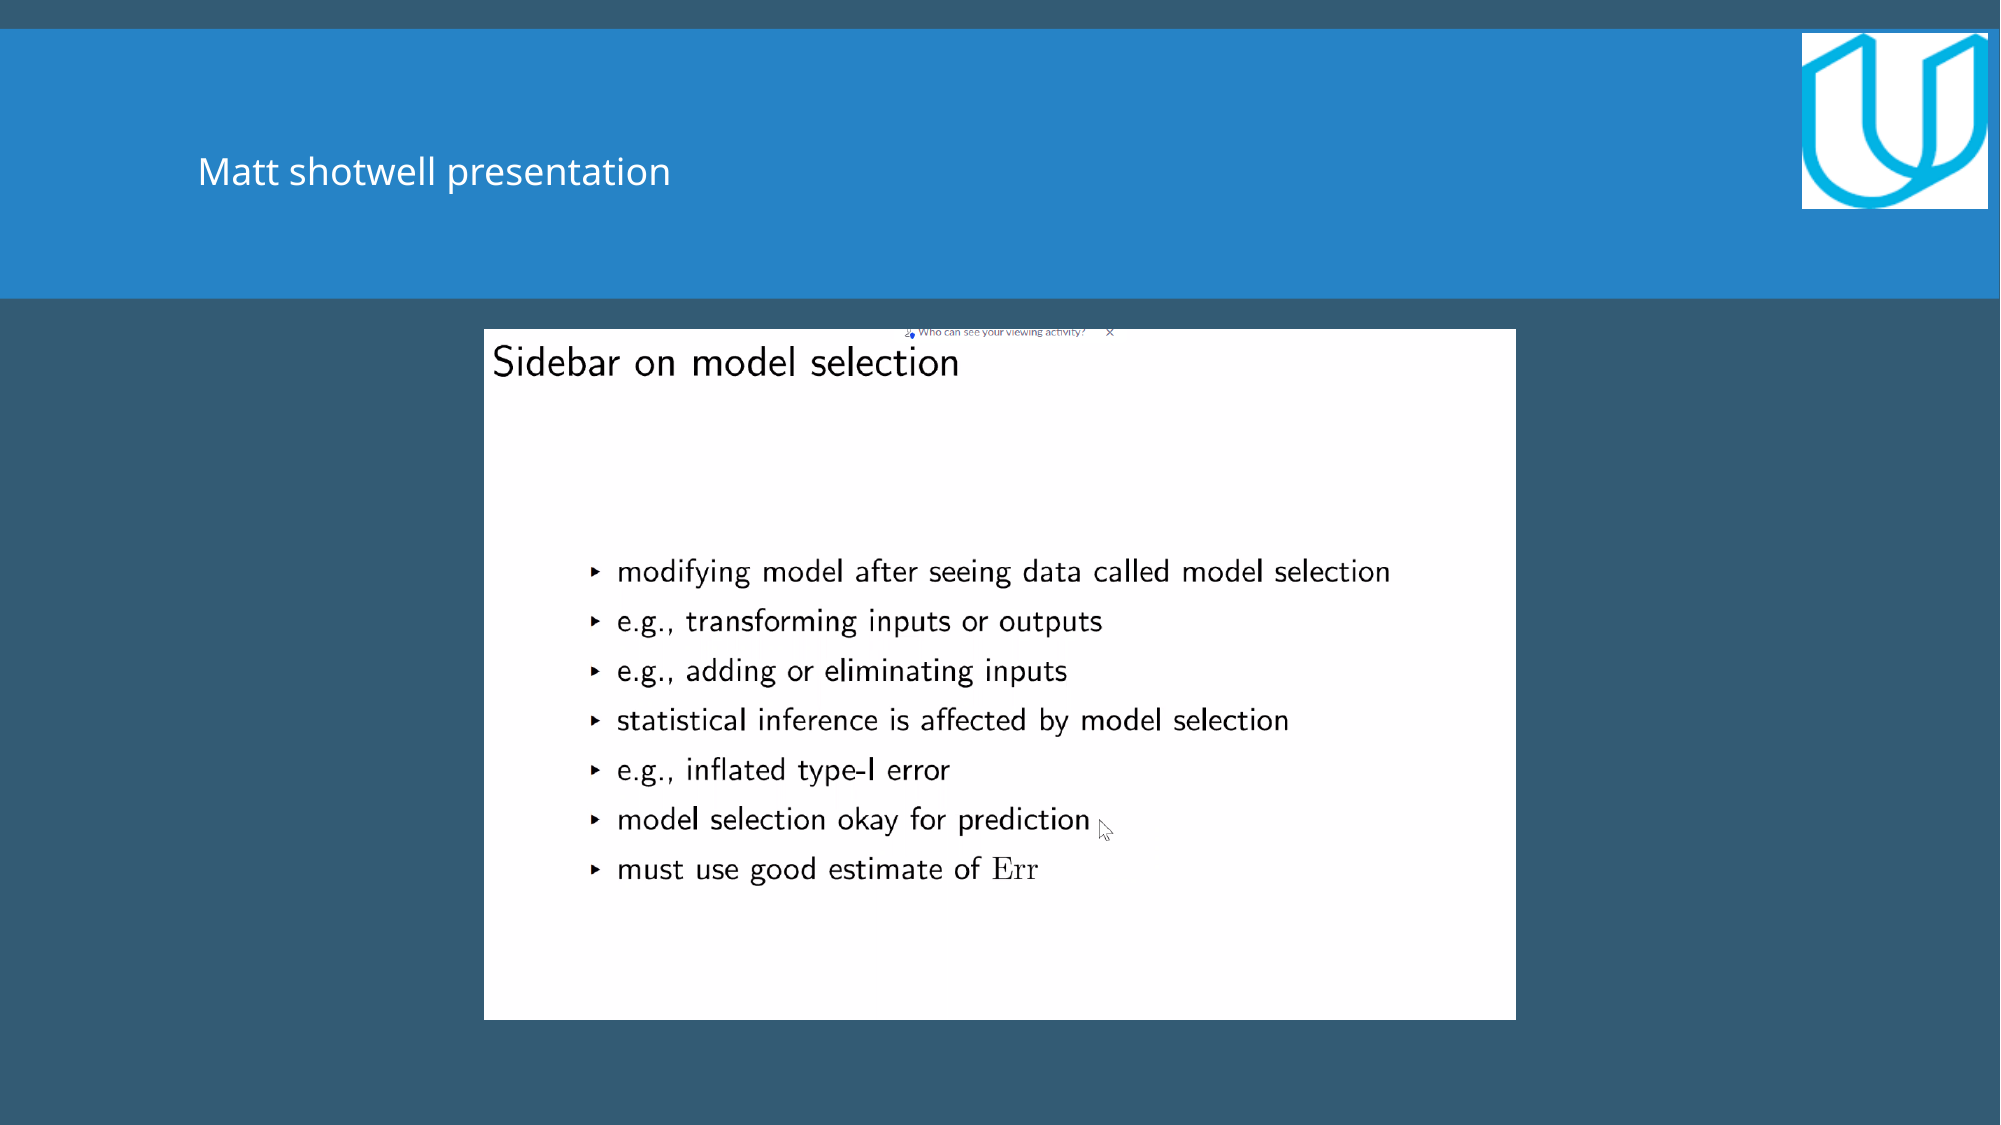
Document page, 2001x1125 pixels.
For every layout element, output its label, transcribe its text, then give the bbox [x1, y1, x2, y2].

picture [1802, 149, 1866, 209]
picture [1932, 48, 1973, 166]
picture [1876, 124, 1988, 209]
picture [483, 329, 1516, 1020]
text_box Matt shotwell presentation [197, 46, 1802, 294]
picture [1802, 33, 1988, 167]
picture [1816, 47, 1911, 197]
